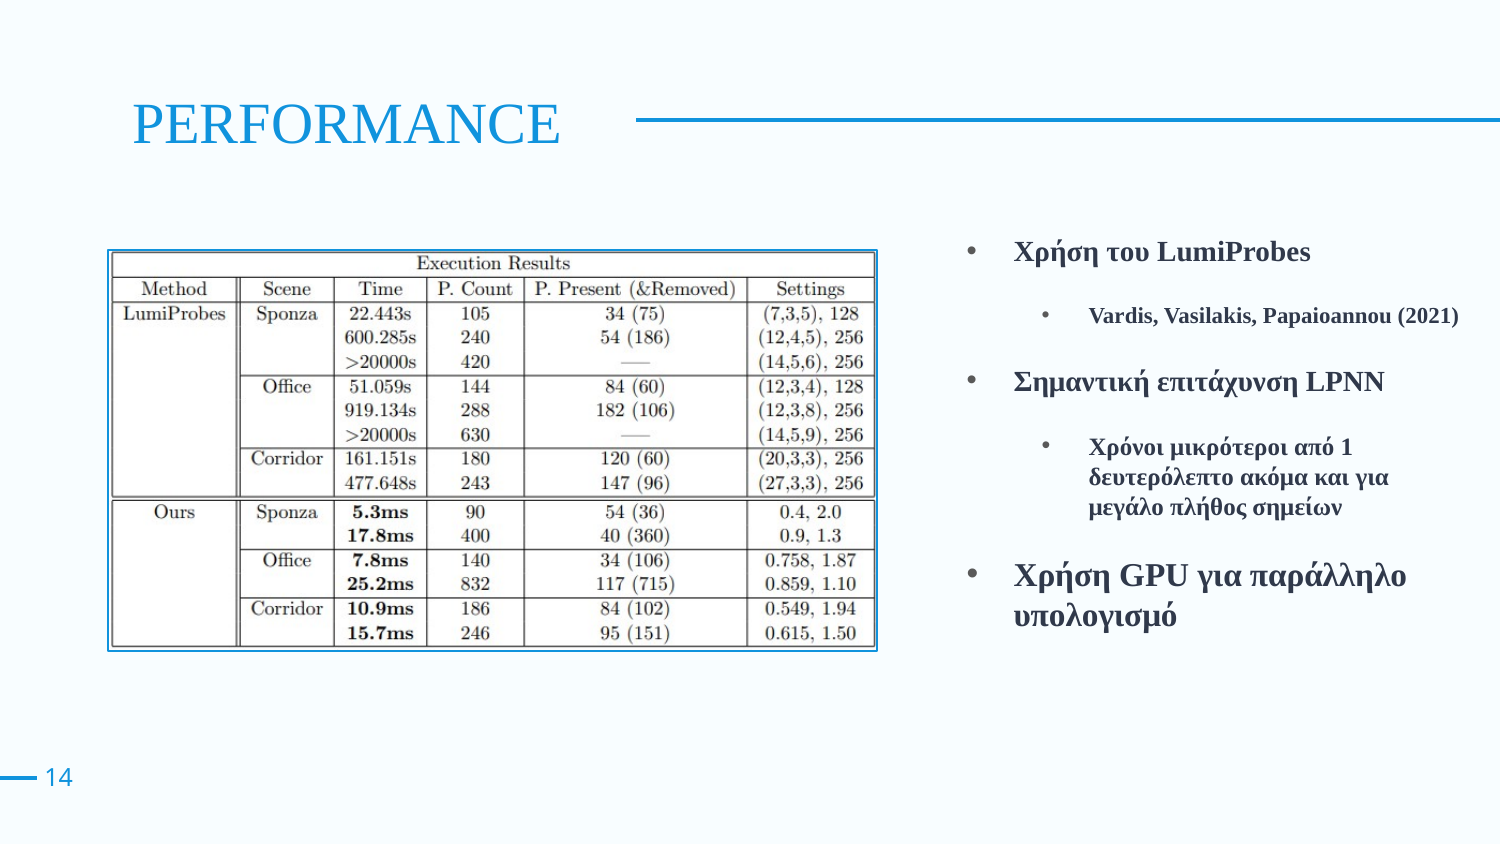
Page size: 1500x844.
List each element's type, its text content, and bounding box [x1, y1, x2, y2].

text_box Χρήση του LumiProbes Vardis, Vasilakis, Papaioannou (2021) Σημαντική επιτάχυνση LPNN Χρόνοι μικρότεροι από 1 δευτερόλεπτο ακόμα και για μεγάλο πλήθος σημείων Χρήση GPU για παράλληλο υπολογισμό [926, 150, 1483, 716]
picture [108, 250, 877, 650]
title PERFORMANCE [116, 72, 1383, 167]
slide_number 14 [39, 760, 79, 796]
